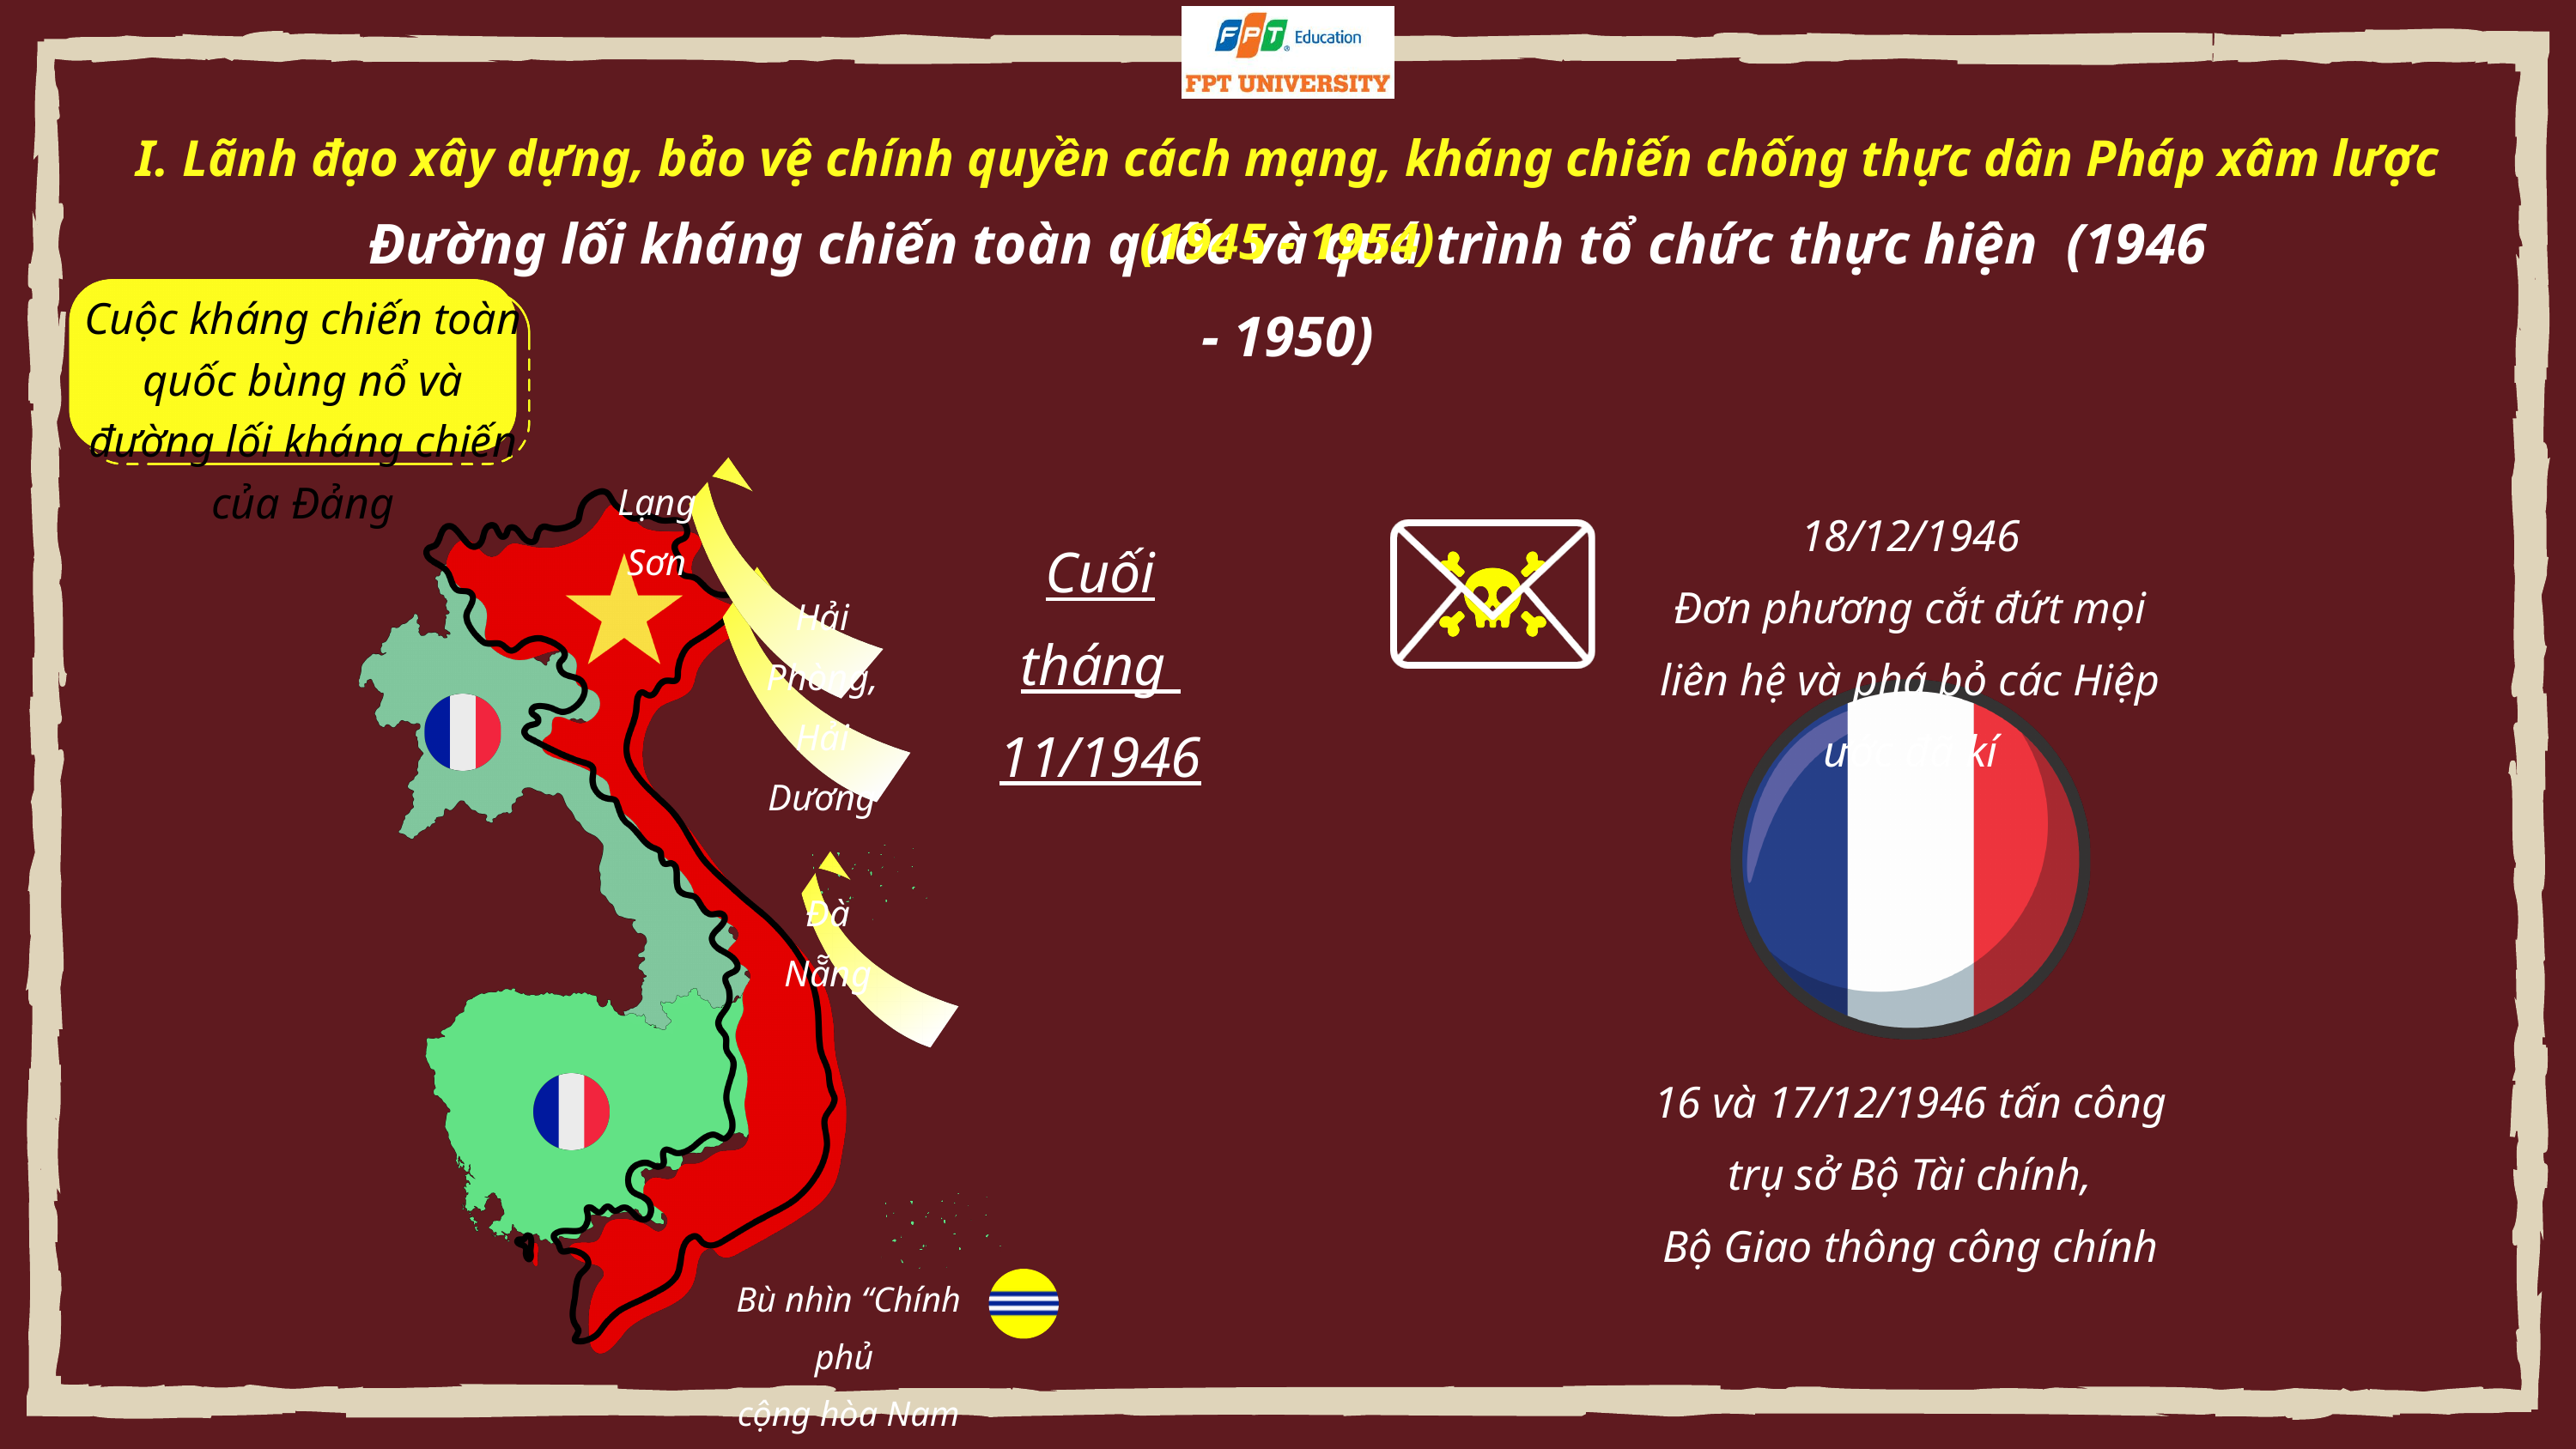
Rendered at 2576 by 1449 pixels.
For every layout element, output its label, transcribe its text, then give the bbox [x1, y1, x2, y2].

text_box I. Lãnh đạo xây dựng, bảo vệ chính quyền cách mạng, kháng chiến chống thực dân Pháp xâm lược (1945 - 1954) [89, 103, 2487, 270]
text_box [1389, 519, 1595, 669]
text_box [26, 31, 1182, 1419]
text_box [68, 278, 532, 465]
text_box [1182, 6, 1394, 99]
text_box 18/12/1946 Đơn phương cắt đứt mọi liên hệ và phá bỏ các Hiệp ước đã kí [1647, 488, 2174, 776]
text_box Cuối tháng 11/1946 [1039, 512, 1224, 789]
text_box Bù nhìn “Chính phủ cộng hòa Nam Kỳ” [714, 1361, 982, 1449]
text_box 16 và 17/12/1946 tấn công trụ sở Bộ Tài chính, Bộ Giao thông công chính [1647, 1054, 2174, 1271]
text_box [1039, 1272, 1059, 1336]
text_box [358, 372, 1036, 1354]
text_box [982, 28, 2550, 1420]
text_box Đường lối kháng chiến toàn quốc và quá trình tổ chức thực hiện (1946 - 1950) [358, 270, 2218, 368]
text_box [1730, 776, 2091, 1040]
